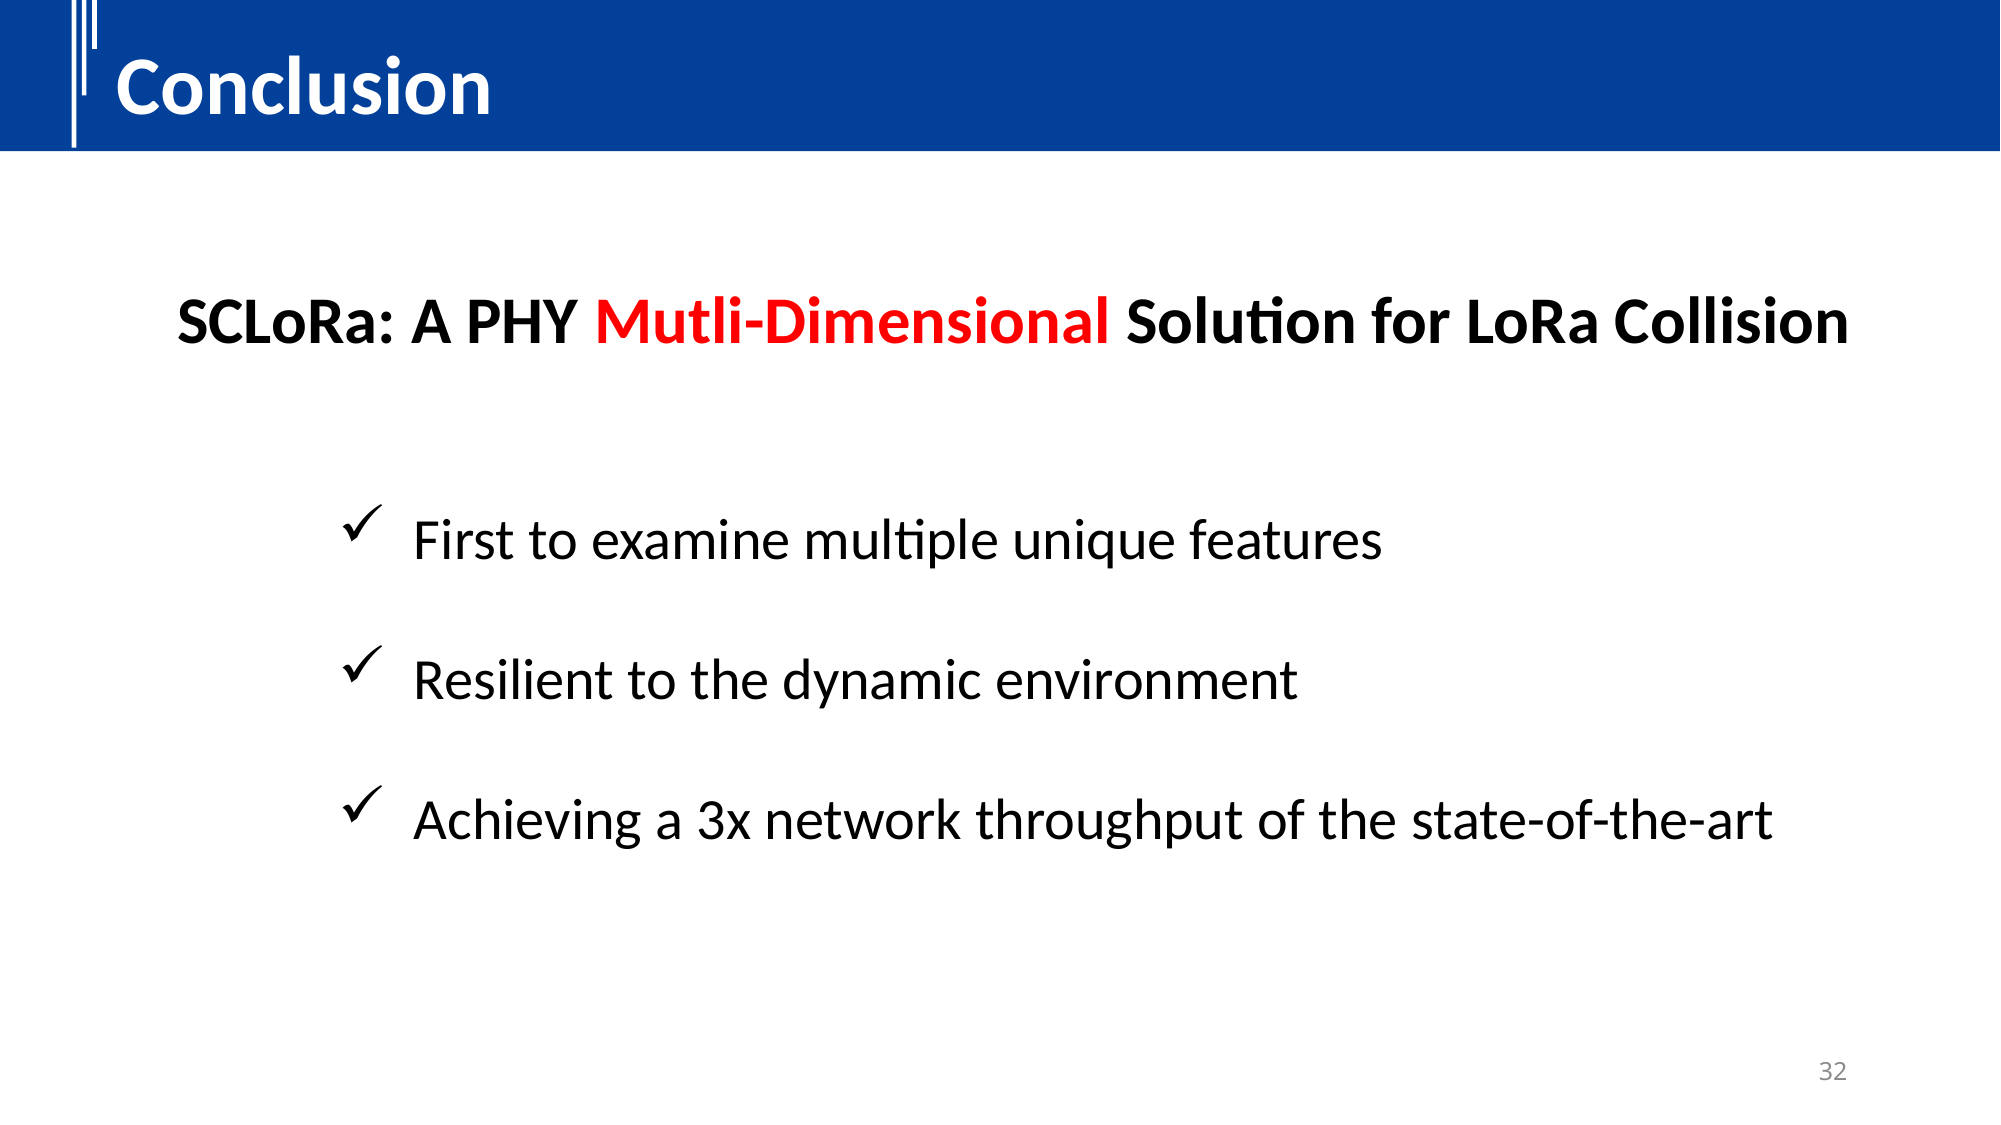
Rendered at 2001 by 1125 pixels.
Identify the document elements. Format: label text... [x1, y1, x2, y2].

text_box [0, 0, 2000, 152]
text_box Conclusion [102, 23, 1927, 139]
text_box SCLoRa: A PHY Mutli-Dimensional Solution for LoRa Collision [162, 269, 1867, 365]
text_box First to examine multiple unique features Resilient to the dynamic environment Achieving a 3x network throughput of the state-of-the-art [324, 423, 1821, 859]
slide_number 32 [1412, 1042, 1863, 1103]
